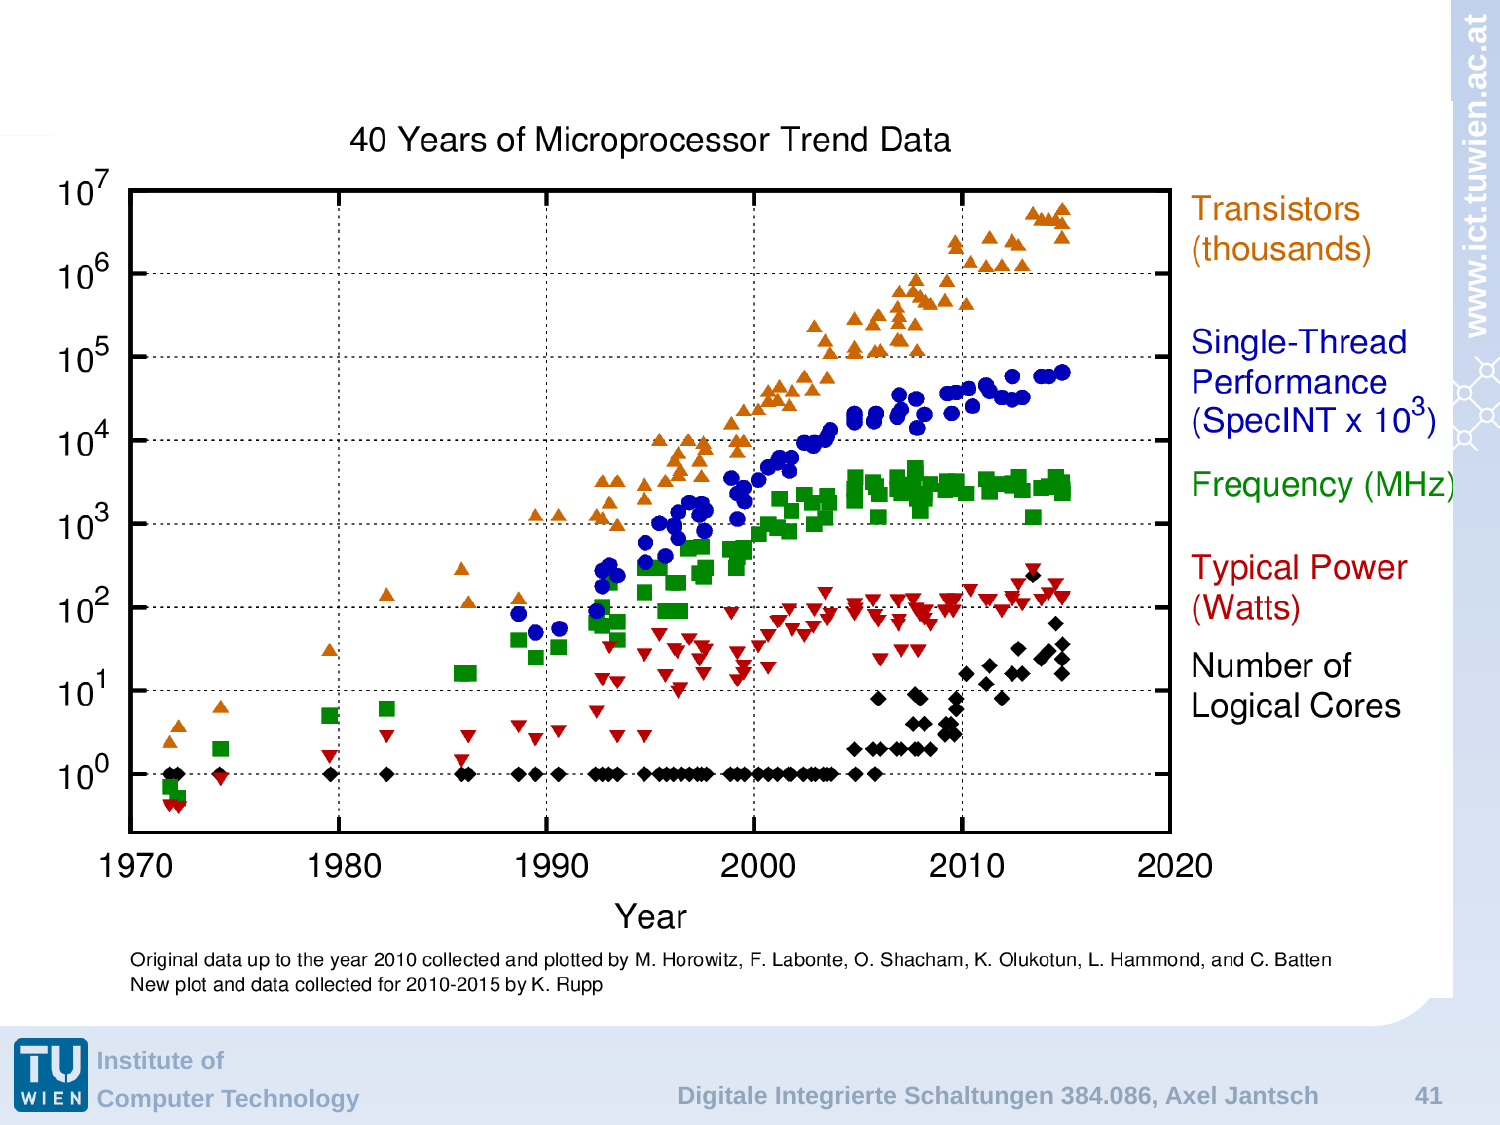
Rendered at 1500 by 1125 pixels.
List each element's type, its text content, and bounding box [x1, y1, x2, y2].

footer Digitale Integrierte Schaltungen 384.086, Axel Jantsch [585, 1029, 1336, 1118]
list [52, 101, 1453, 998]
picture [31, 1056, 38, 1082]
picture [71, 1092, 80, 1104]
picture [21, 1046, 47, 1053]
picture [52, 1046, 64, 1081]
picture [68, 1046, 80, 1082]
picture [22, 1092, 35, 1104]
slide_number 41 [1364, 1029, 1458, 1118]
picture [55, 1092, 62, 1104]
